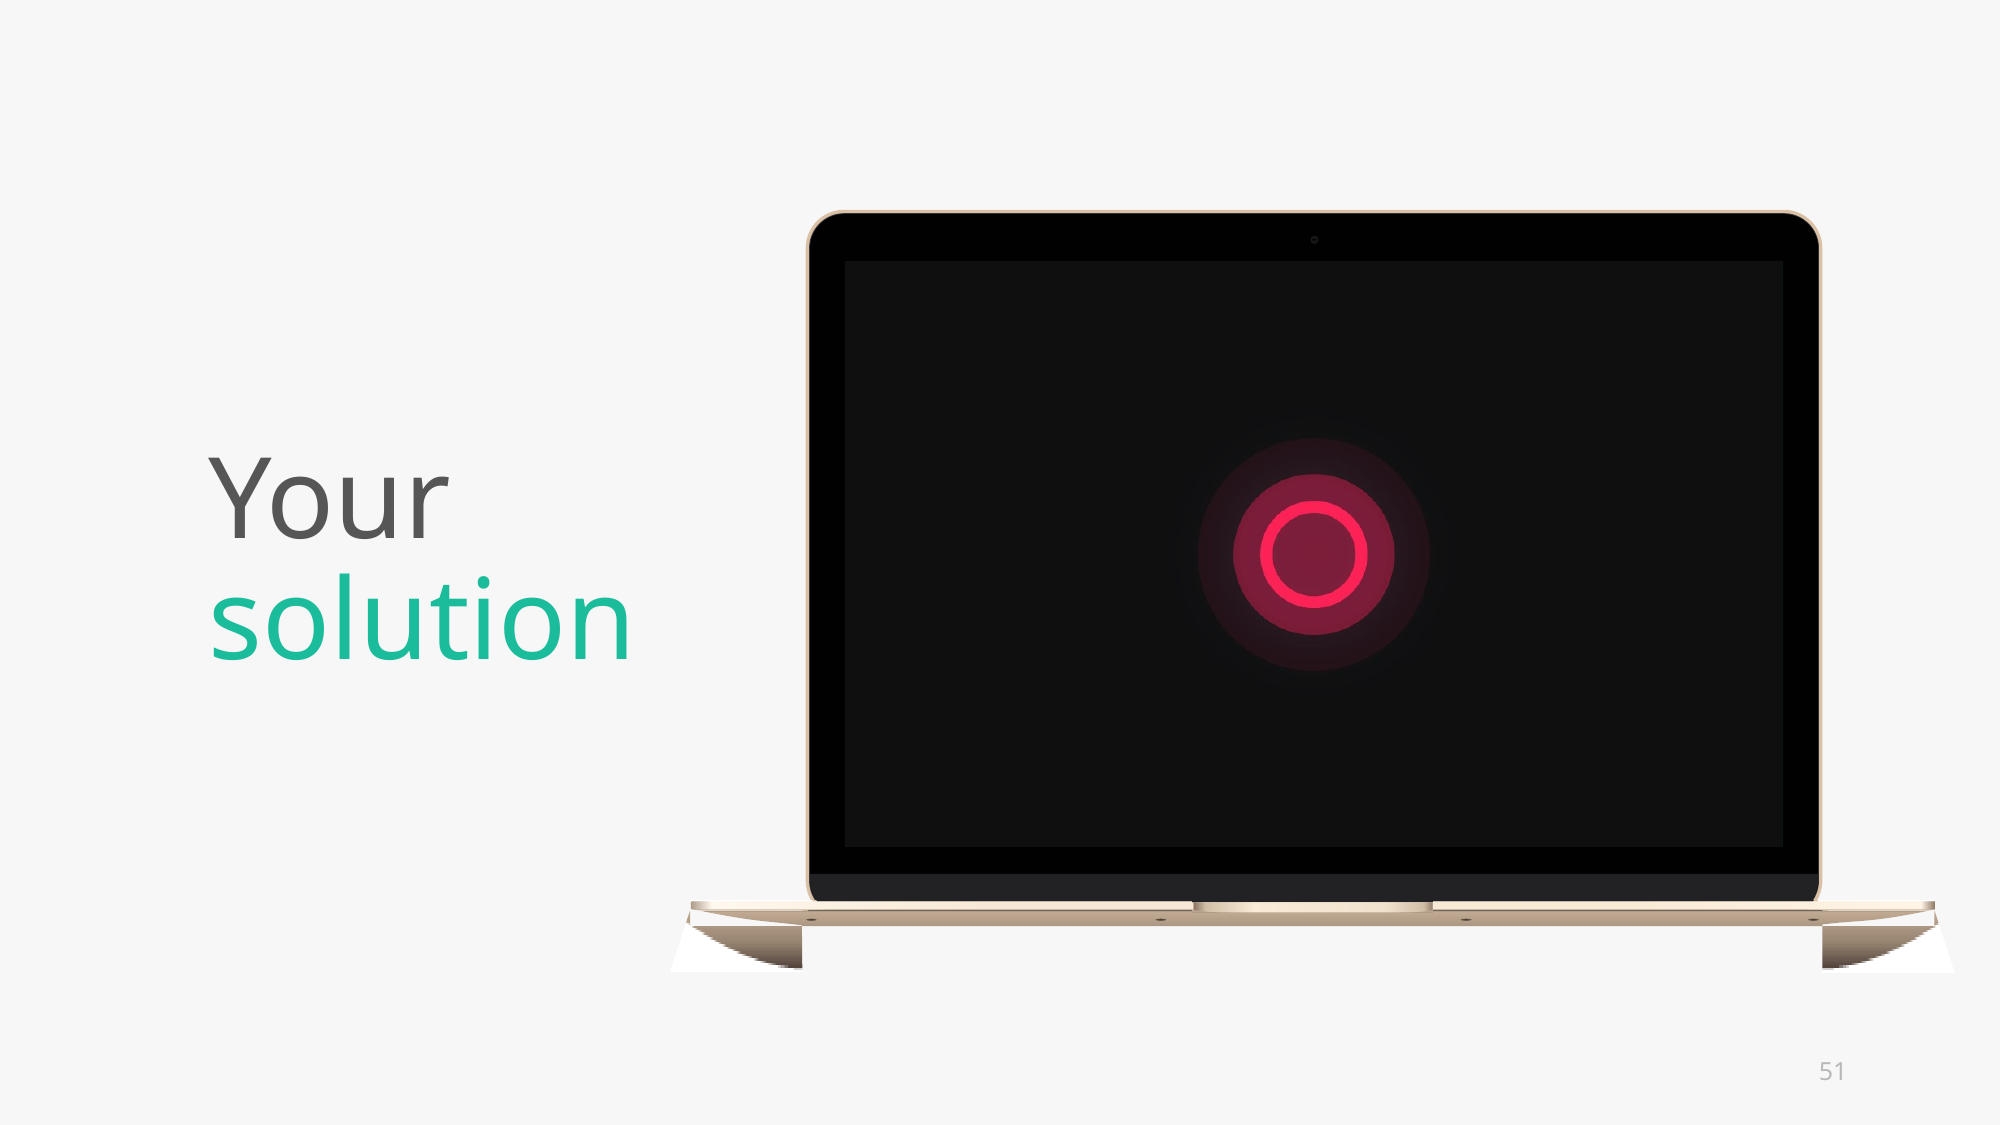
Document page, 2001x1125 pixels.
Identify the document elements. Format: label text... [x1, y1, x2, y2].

picture [844, 261, 1783, 847]
text_box Your solution [208, 433, 844, 692]
slide_number 51 [1412, 1042, 1863, 1103]
picture [670, 900, 1955, 973]
